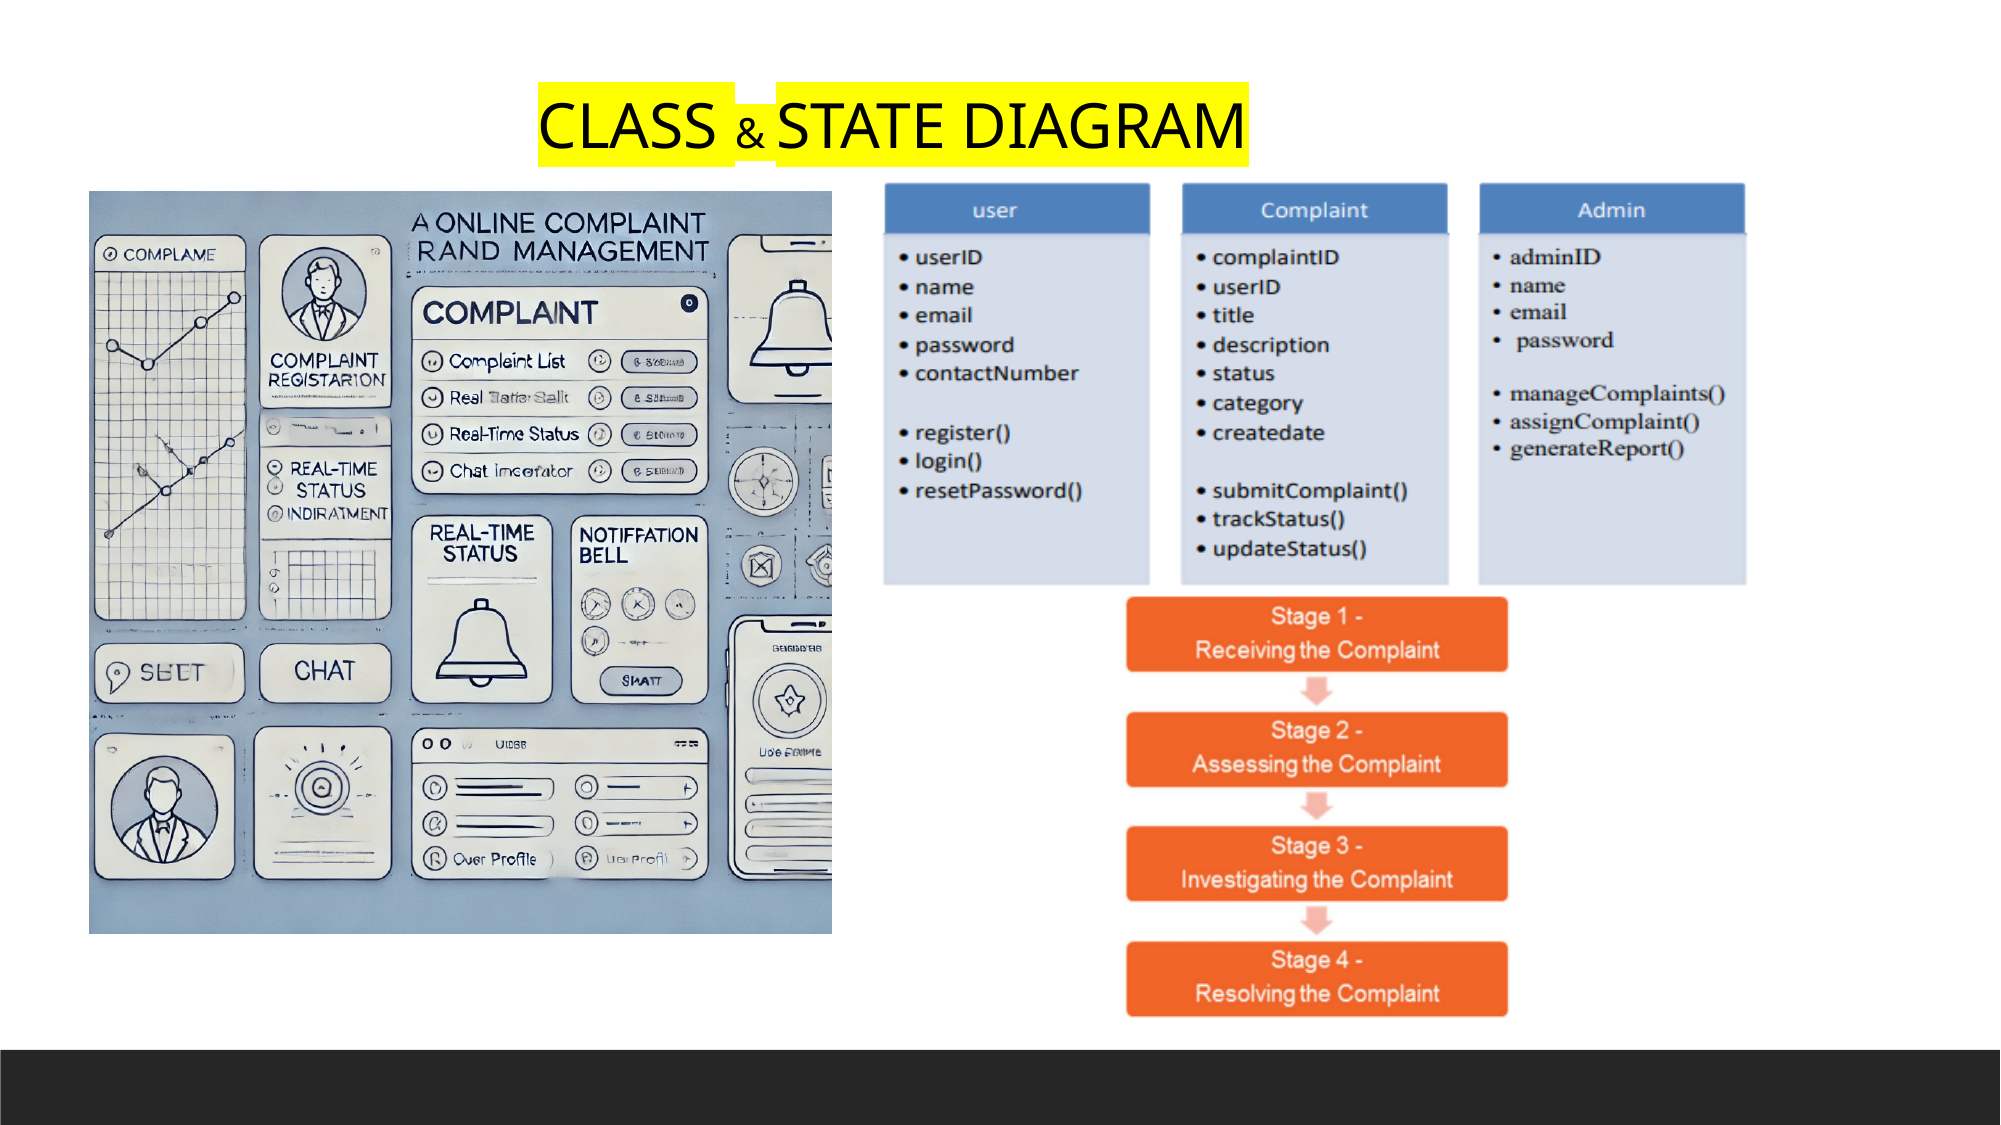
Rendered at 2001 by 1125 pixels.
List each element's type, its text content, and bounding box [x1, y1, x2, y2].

picture [88, 190, 833, 935]
text_box CLASS & STATE DIAGRAM [507, 71, 1554, 181]
picture [871, 169, 1758, 1022]
